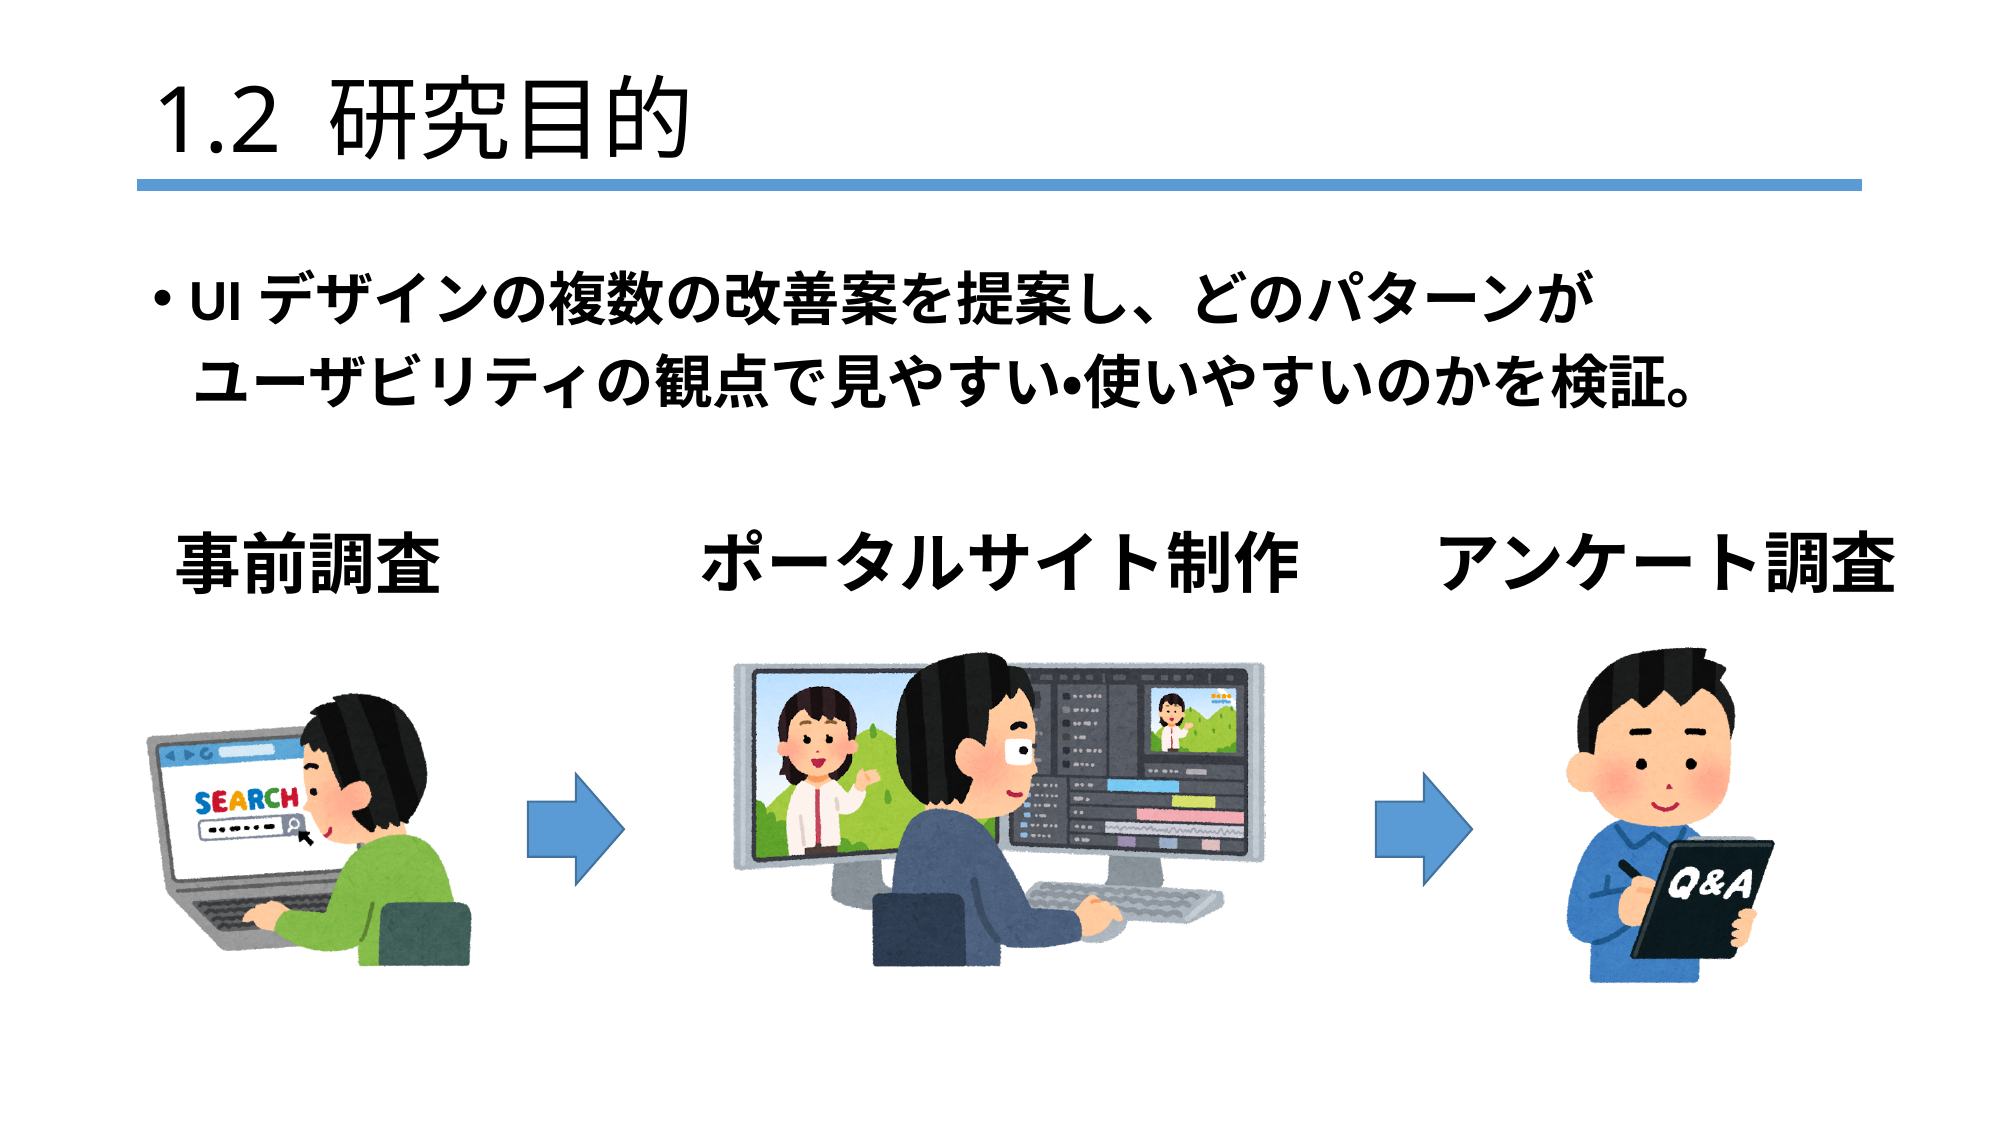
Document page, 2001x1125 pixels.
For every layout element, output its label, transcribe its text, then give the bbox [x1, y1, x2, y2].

list UIデザインの複数の改善案を提案し、どのパターンが ユーザビリティの観点で見やすい・使いやすいのかを検証。 [137, 262, 1863, 453]
text_box [1374, 771, 1474, 888]
text_box [526, 771, 626, 888]
text_box 1.2 研究目的 [137, 59, 1863, 184]
text_box ポータルサイト制作 [684, 513, 1316, 609]
text_box アンケート調査 [1418, 513, 1913, 609]
text_box 事前調査 [160, 514, 457, 610]
picture [137, 638, 480, 970]
picture [1549, 638, 1782, 990]
picture [725, 618, 1275, 989]
